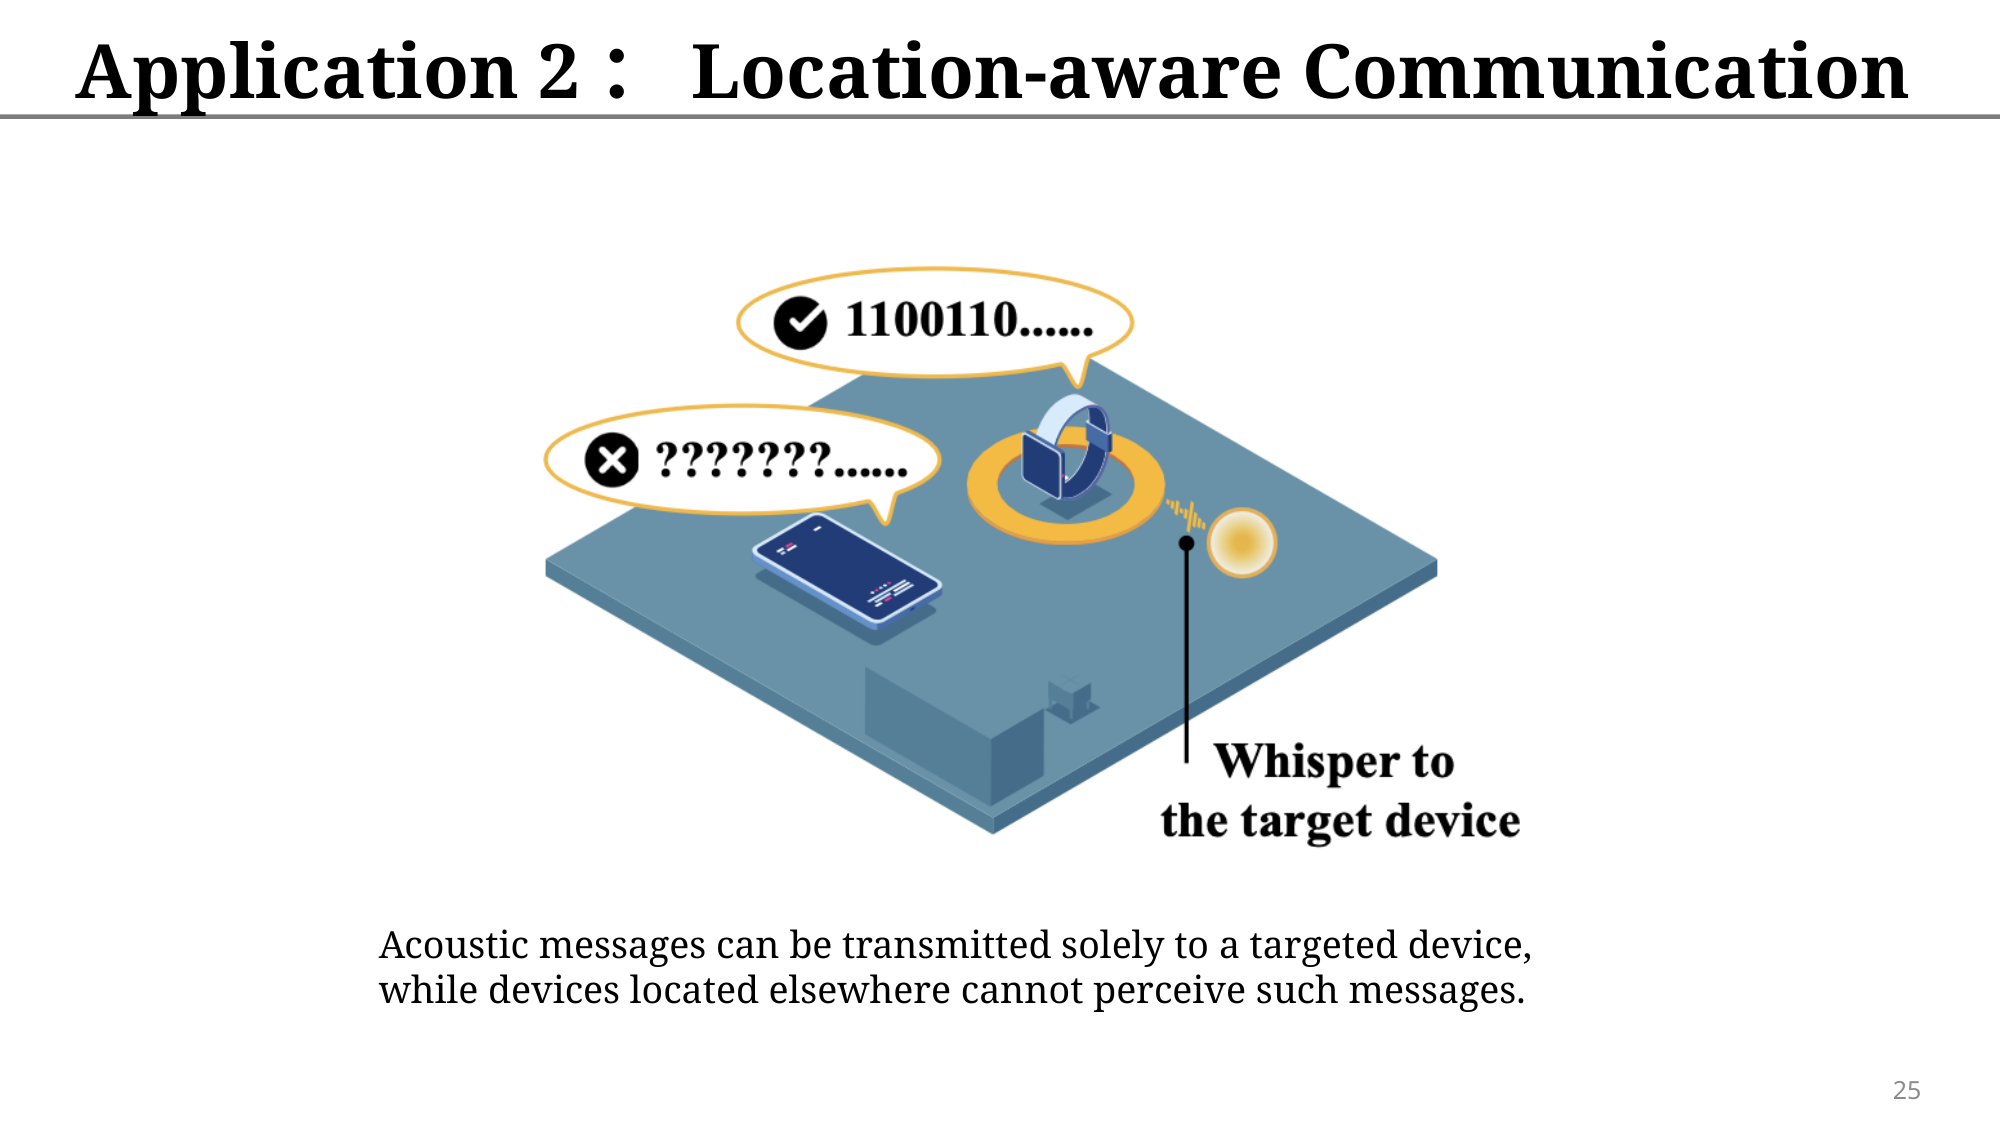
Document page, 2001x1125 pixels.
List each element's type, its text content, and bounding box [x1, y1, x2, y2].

picture [447, 200, 1553, 861]
text_box Acoustic messages can be transmitted solely to a targeted device, while devices located elsewhere cannot perceive such messages. [363, 913, 1636, 1019]
title Application 2：Location-aware Communication [60, 0, 1989, 148]
slide_number 25 [1486, 1072, 1937, 1111]
